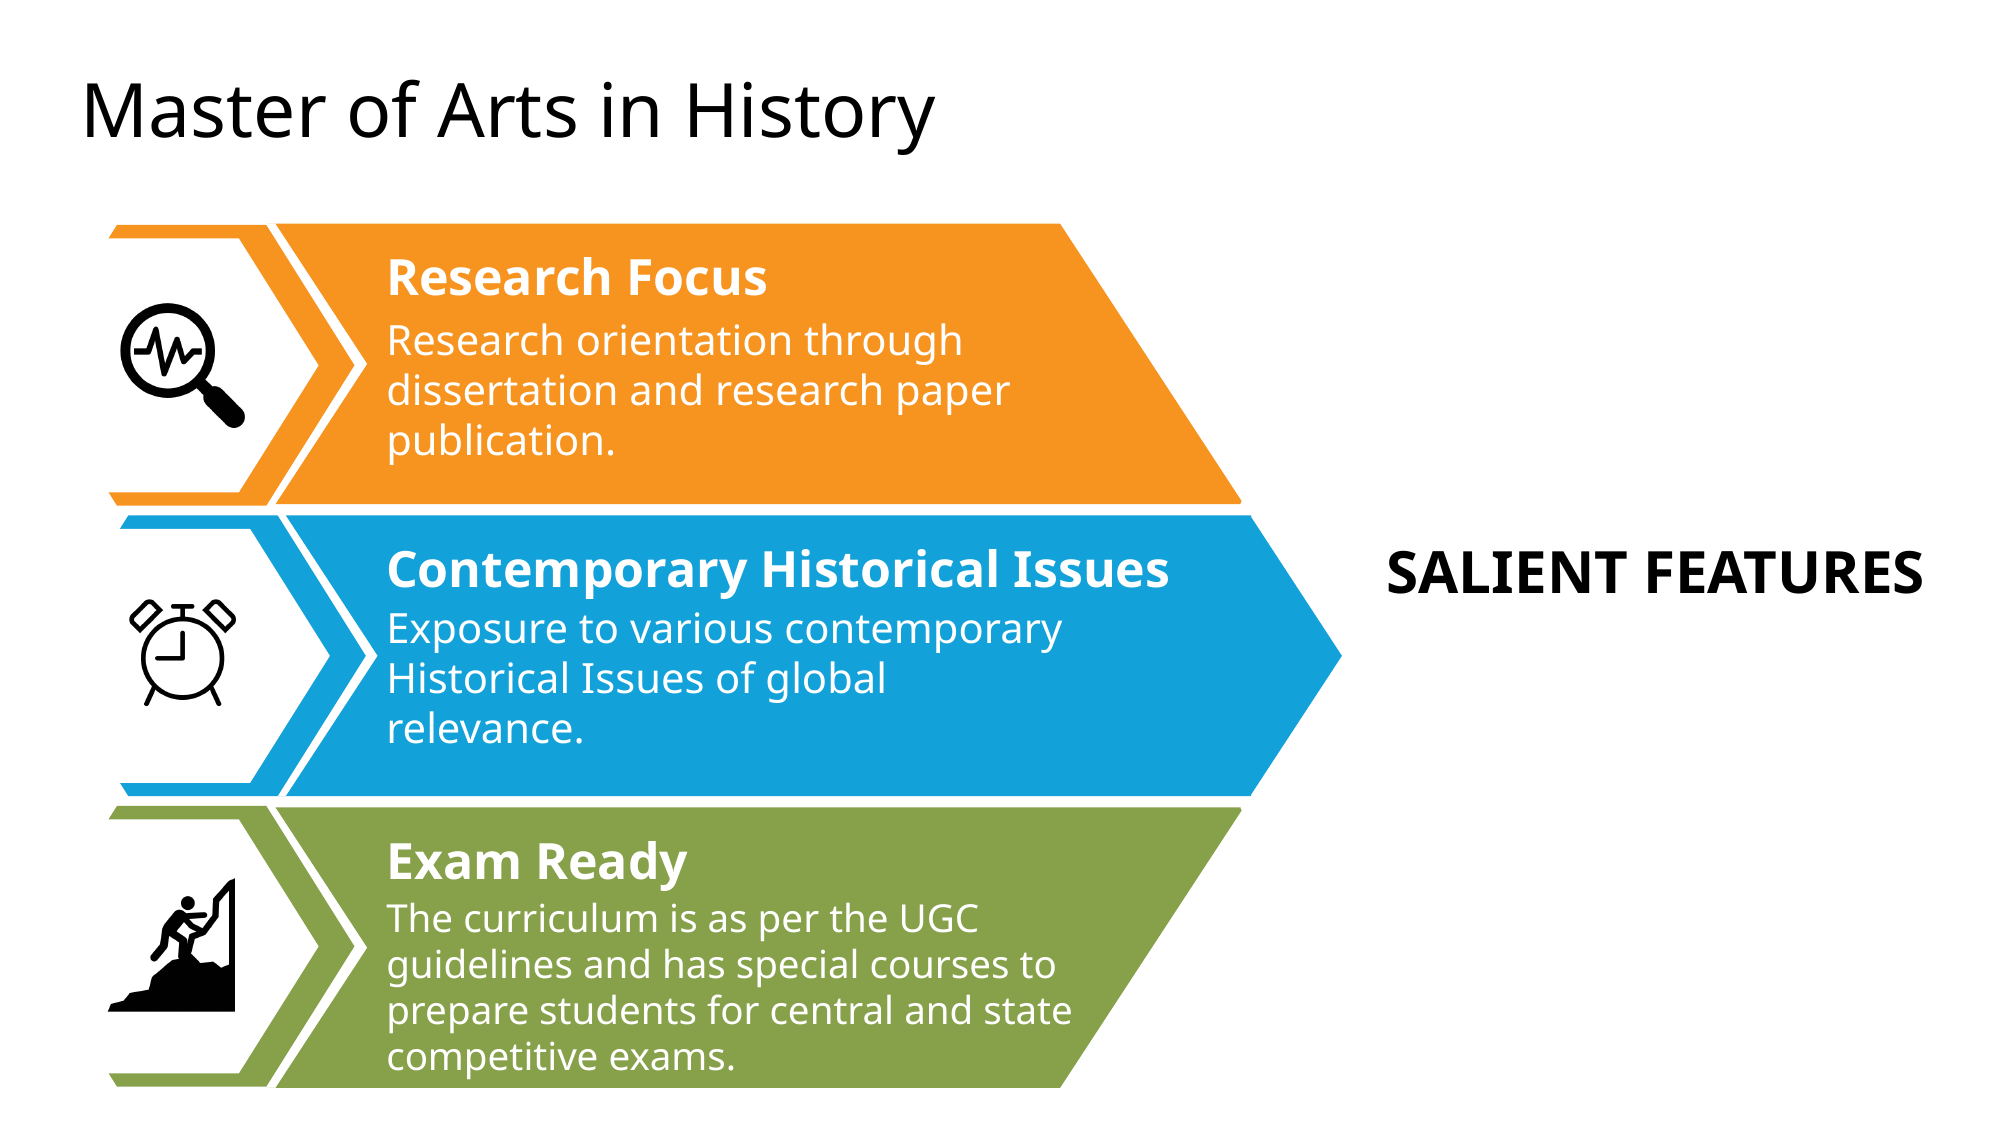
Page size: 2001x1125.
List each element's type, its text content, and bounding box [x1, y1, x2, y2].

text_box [34, 515, 1342, 797]
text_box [23, 223, 1242, 506]
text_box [23, 805, 1242, 1089]
text_box Master of Arts in History [65, 4, 1791, 222]
text_box SALIENT FEATURES [1354, 527, 1957, 613]
